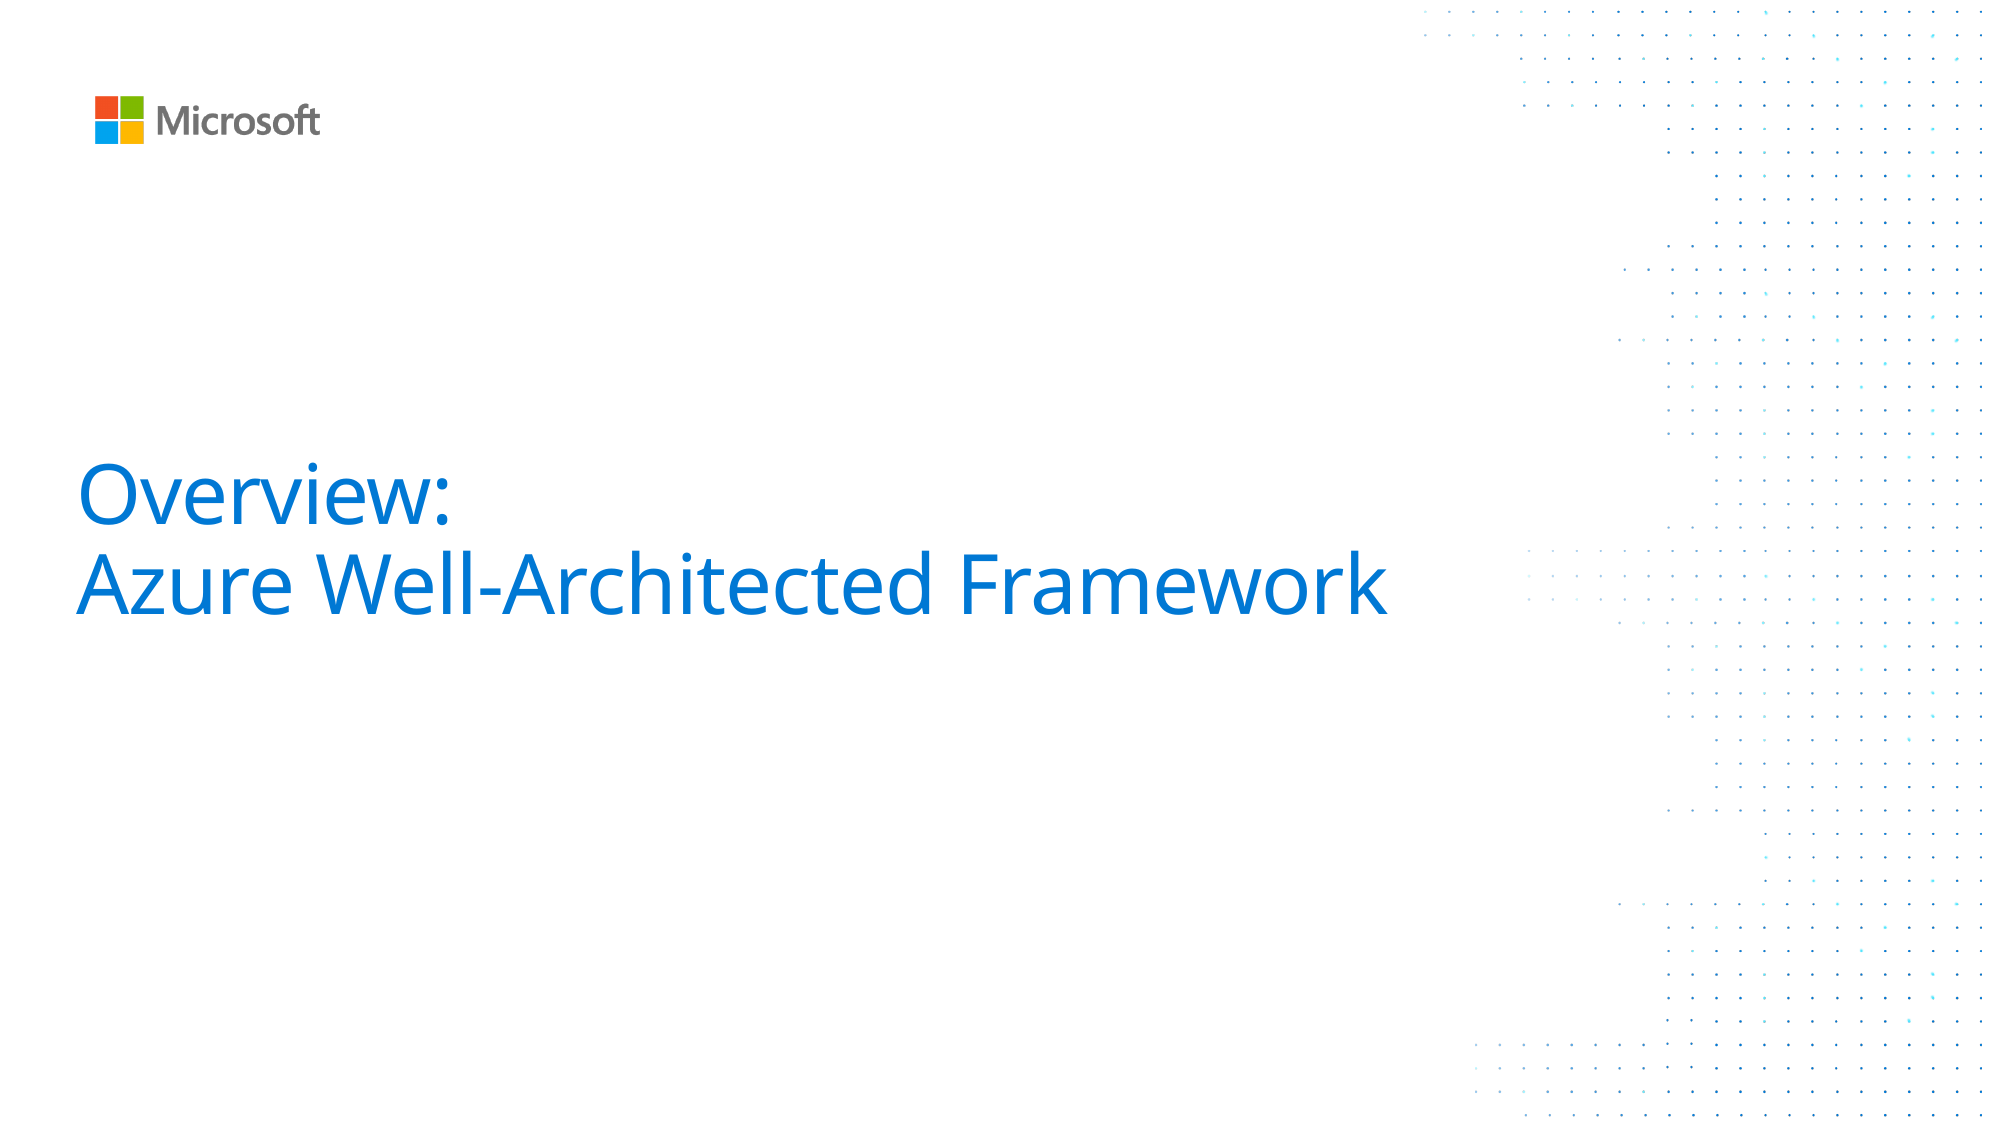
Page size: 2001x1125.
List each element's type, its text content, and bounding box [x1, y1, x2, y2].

title Overview: Azure Well-Architected Framework [76, 368, 1423, 663]
picture [1423, 8, 1983, 1117]
picture [95, 96, 320, 144]
